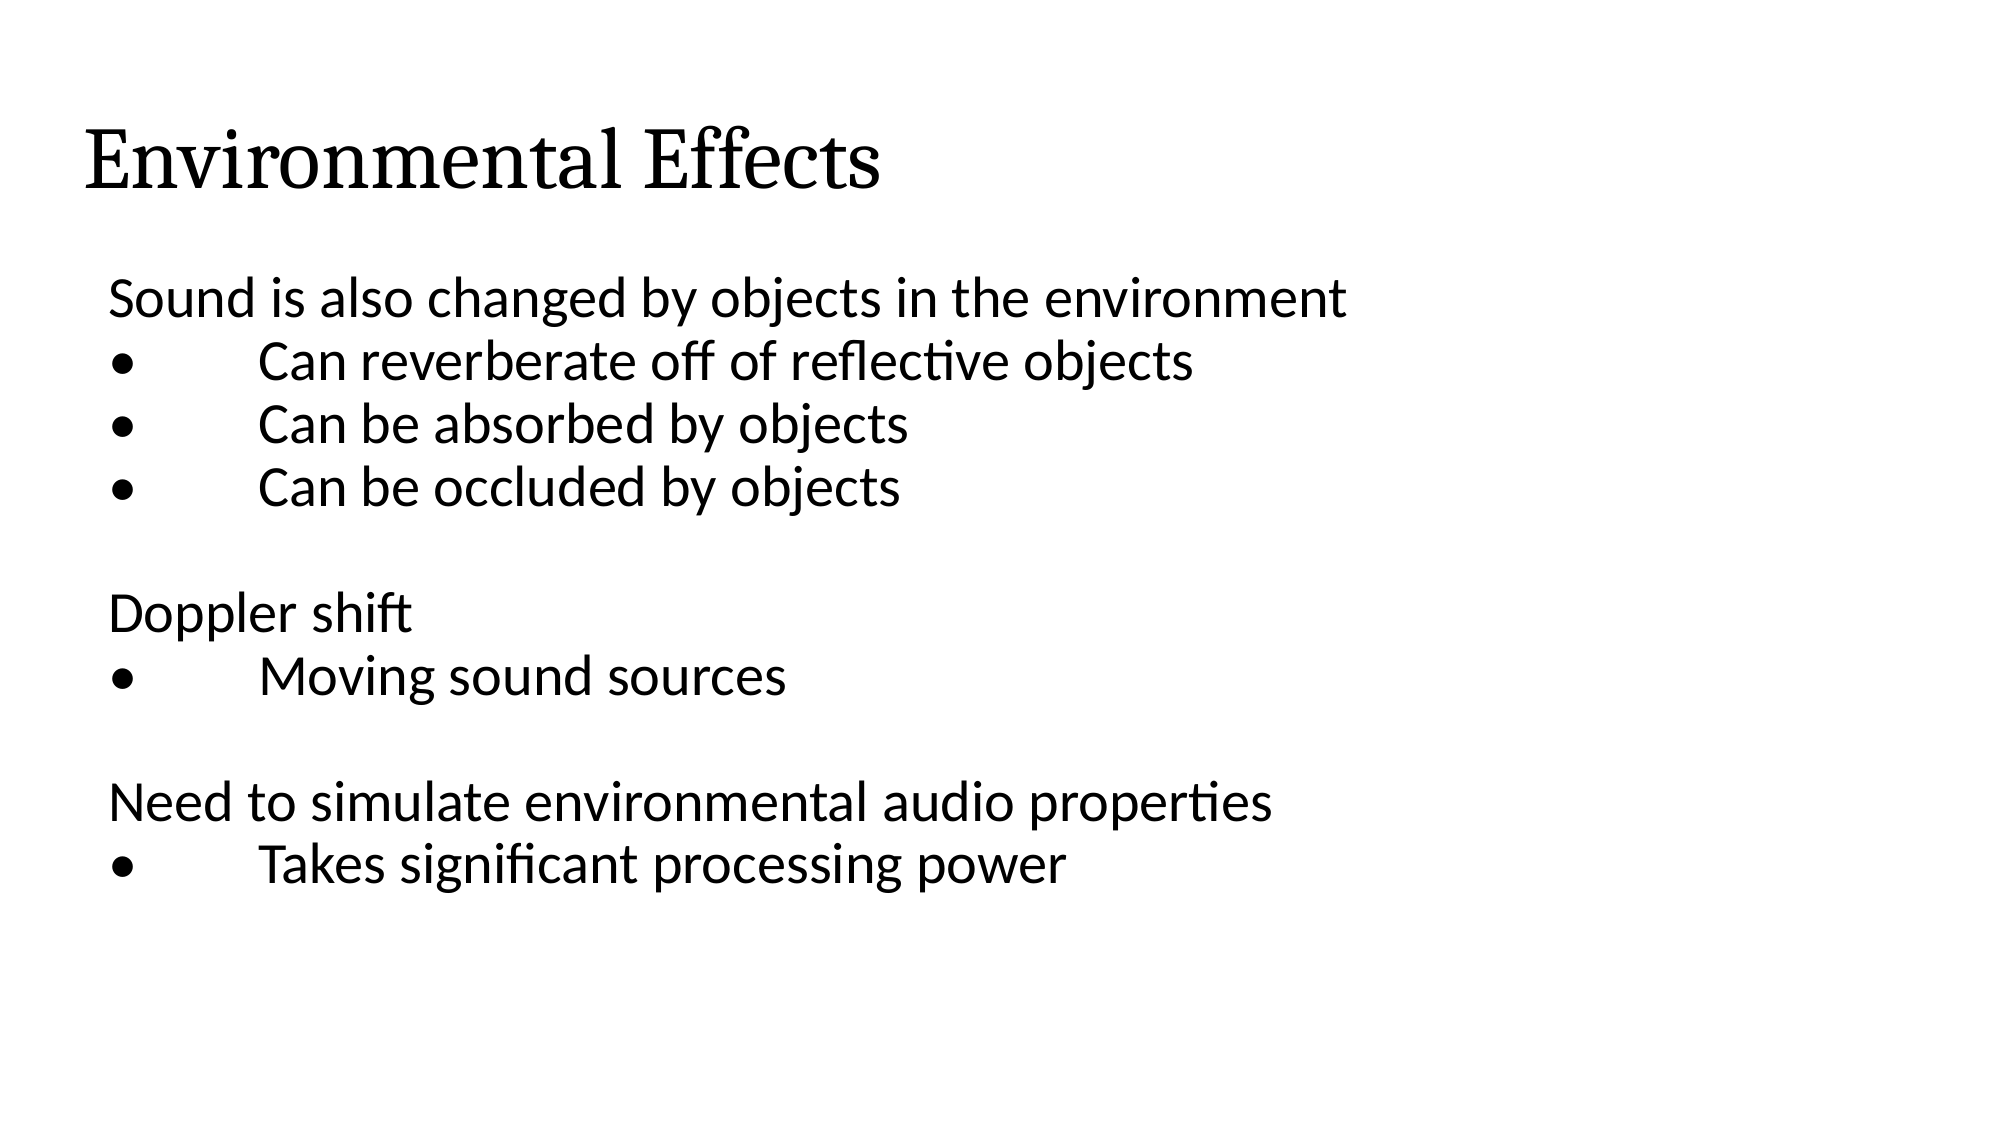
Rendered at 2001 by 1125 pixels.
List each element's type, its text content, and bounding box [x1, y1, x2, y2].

title Environmental Effects [68, 97, 1932, 223]
list Sound is also changed by objects in the environment • Can reverberate off of reflective objects • Can be absorbed by objects • Can be occluded by objects Doppler shift • Moving sound sources Need to simulate environmental audio properties • Takes significant processing power [68, 252, 1932, 1000]
